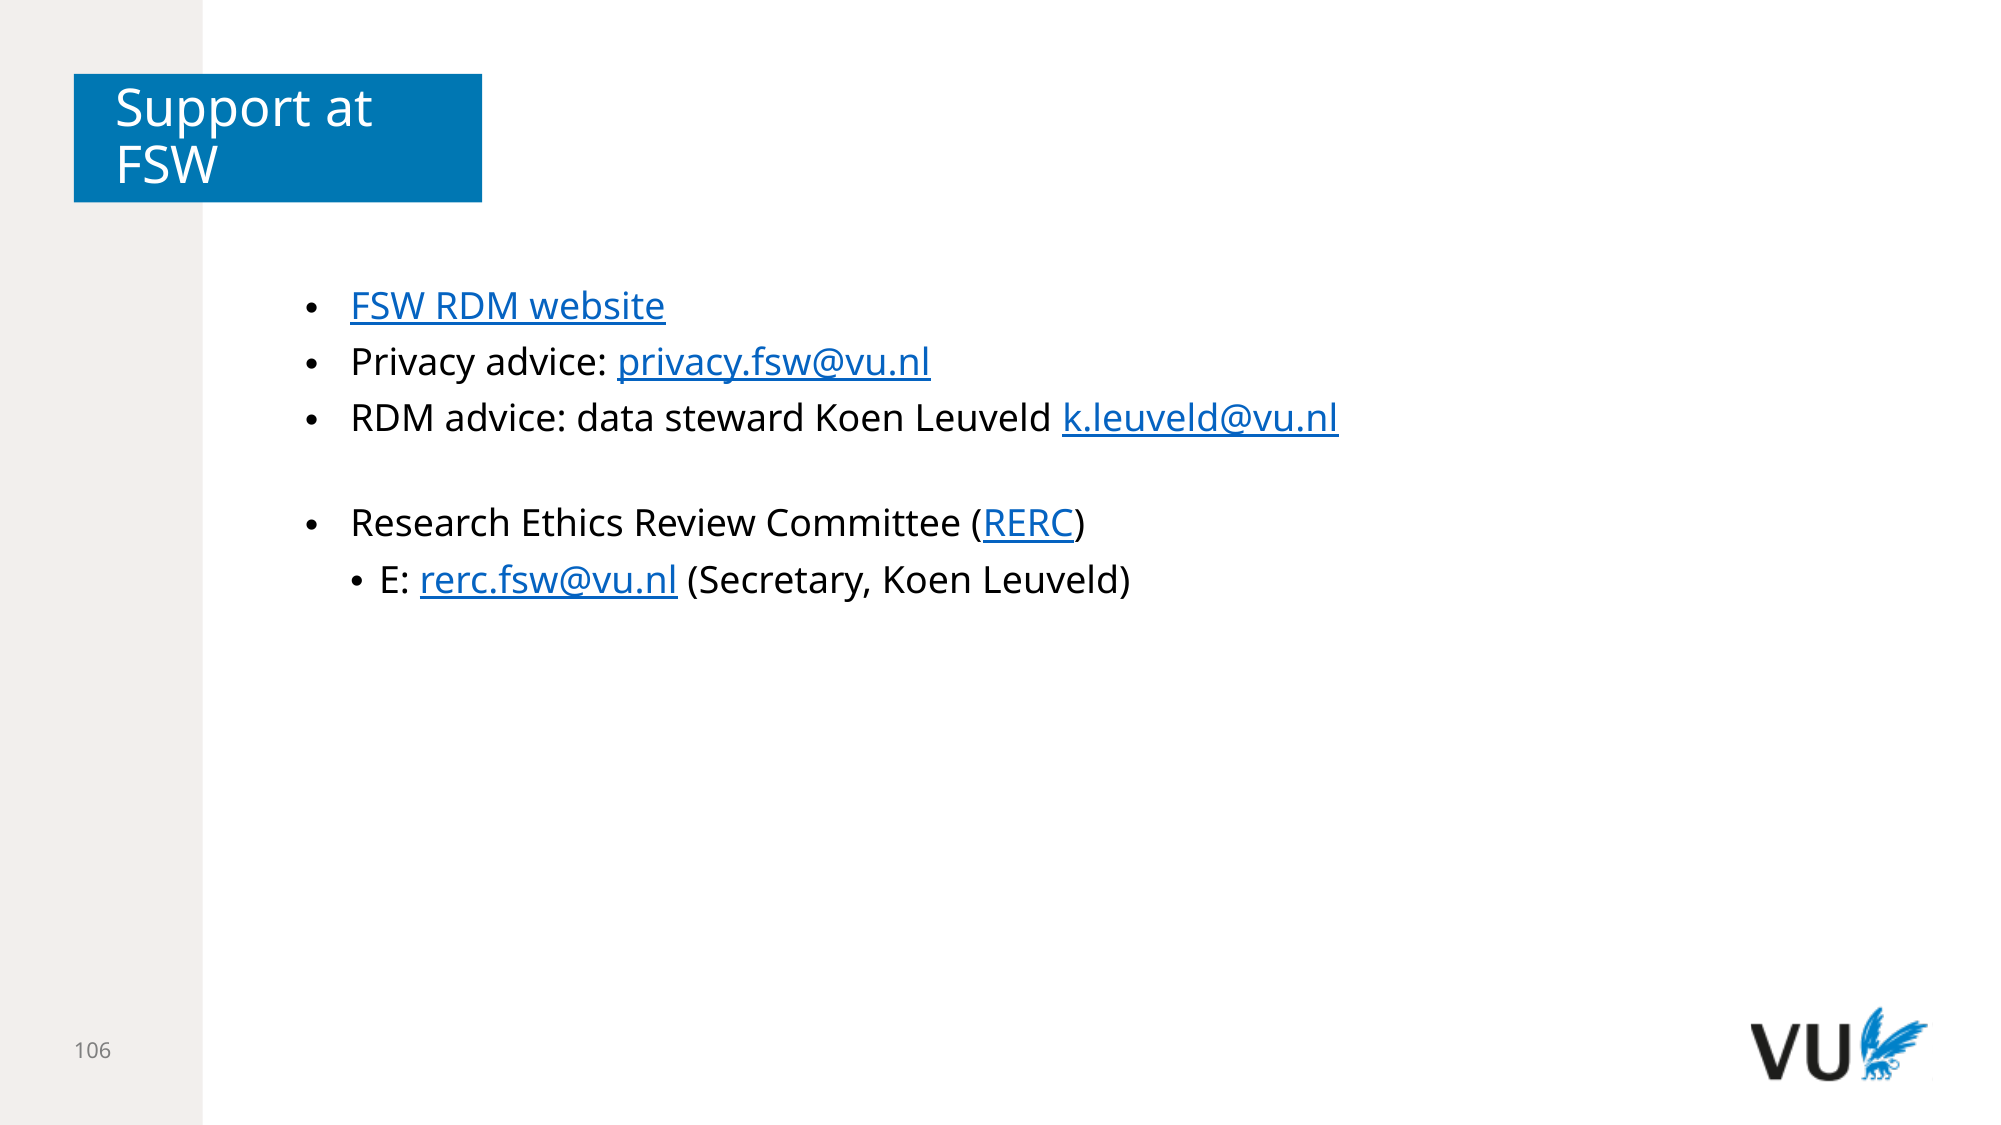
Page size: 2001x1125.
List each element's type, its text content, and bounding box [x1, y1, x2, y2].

slide_number 106 [73, 977, 203, 1125]
title Support at FSW [73, 73, 483, 203]
list FSW RDM website​ Privacy advice: privacy.fsw@vu.nl​ RDM advice: data steward Koen Leuveld k.leuveld@vu.nl ​ Research Ethics Review Committee (RERC)​ E: rerc.fsw@vu.nl (Secretary, Koen Leuveld)​ [276, 276, 1352, 978]
